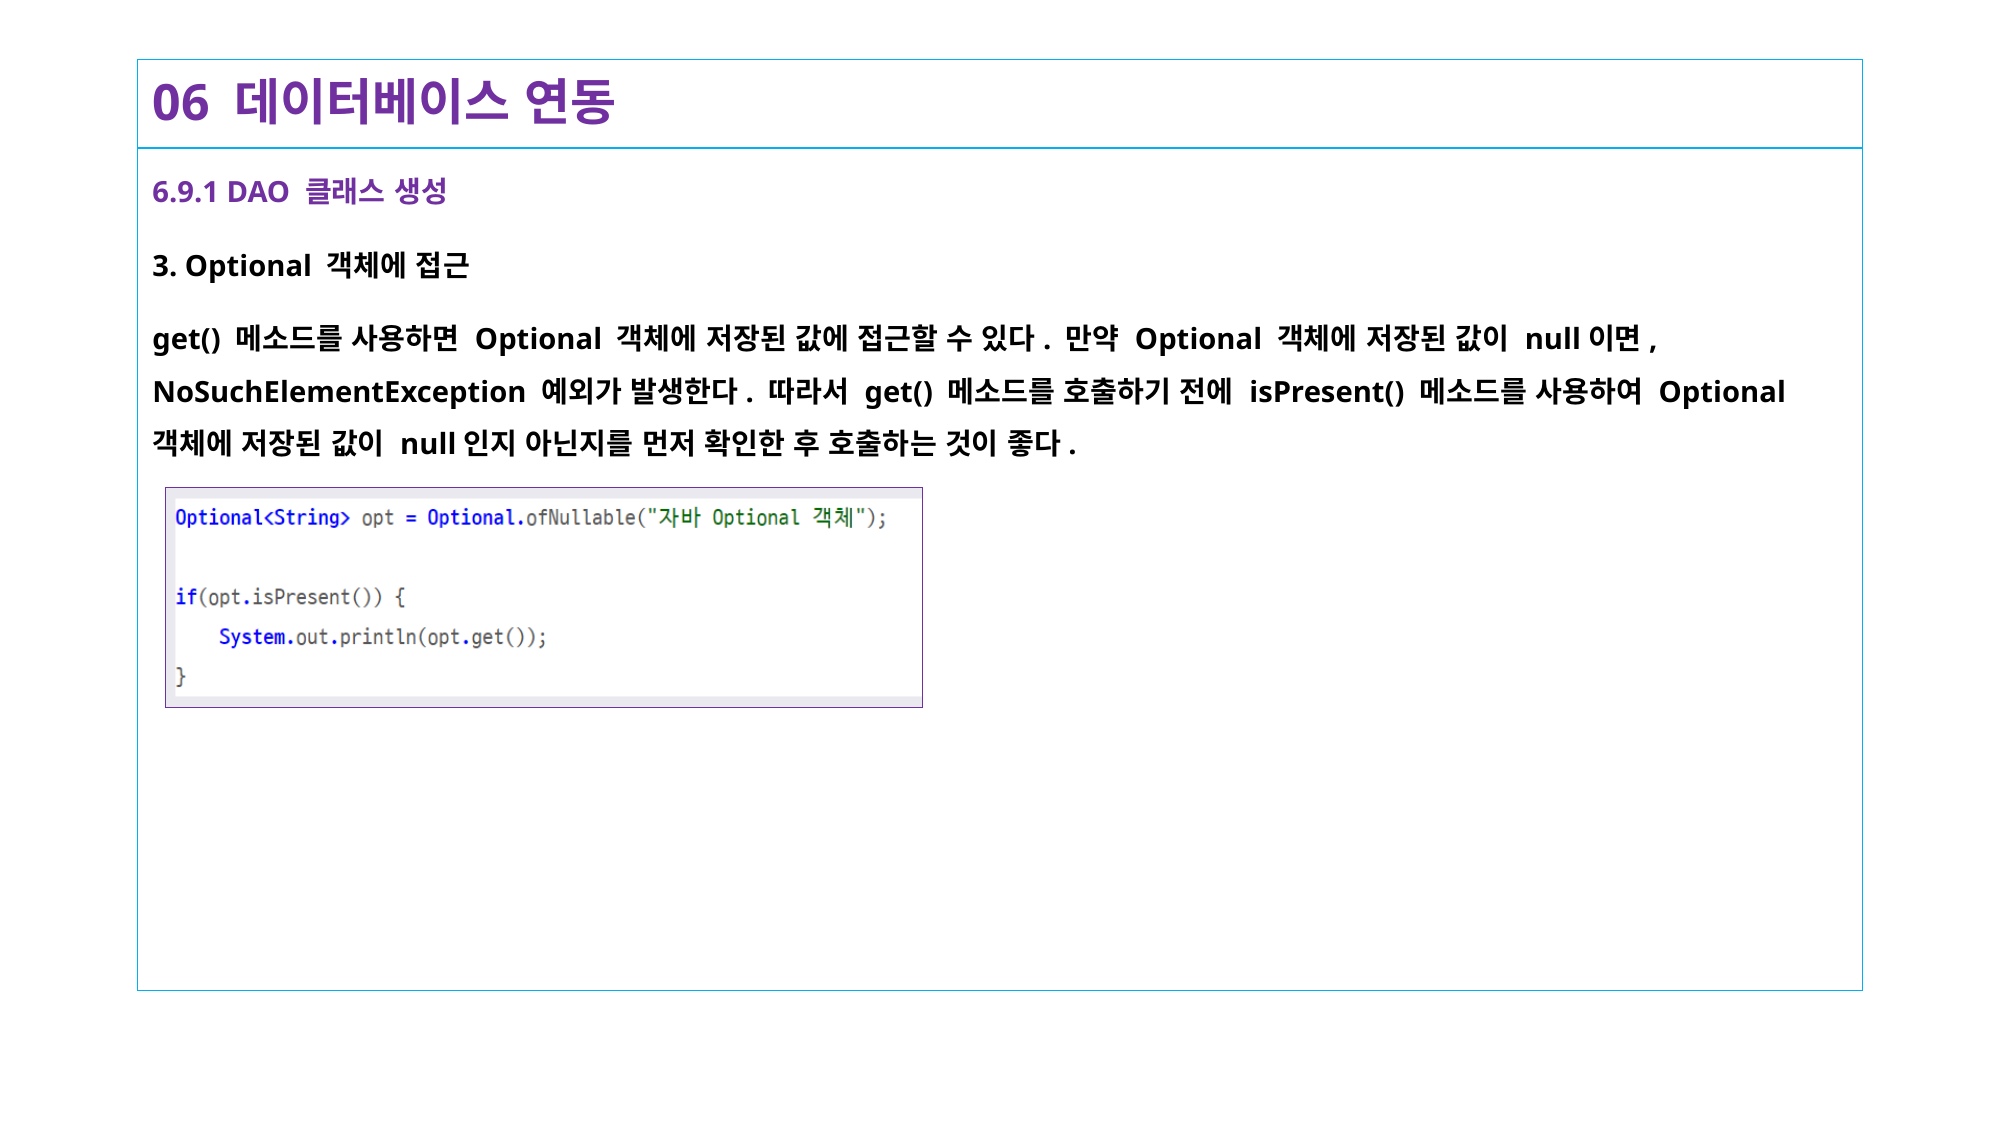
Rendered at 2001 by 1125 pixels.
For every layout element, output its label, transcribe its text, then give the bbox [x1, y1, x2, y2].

title 06 데이터베이스 연동 [137, 59, 1863, 148]
picture [165, 487, 923, 708]
list 6.9.1 DAO 클래스 생성 3. Optional 객체에 접근 get() 메소드를 사용하면 Optional 객체에 저장된 값에 접근할 수 있다. 만약 Optional 객체에 저장된 값이 null이면, NoSuchElementException 예외가 발생한다. 따라서 get() 메소드를 호출하기 전에 isPresent() 메소드를 사용하여 Optional 객체에 저장된 값이 null인지 아닌지를 먼저 확인한 후 호출하는 것이 좋다. [137, 148, 1863, 991]
